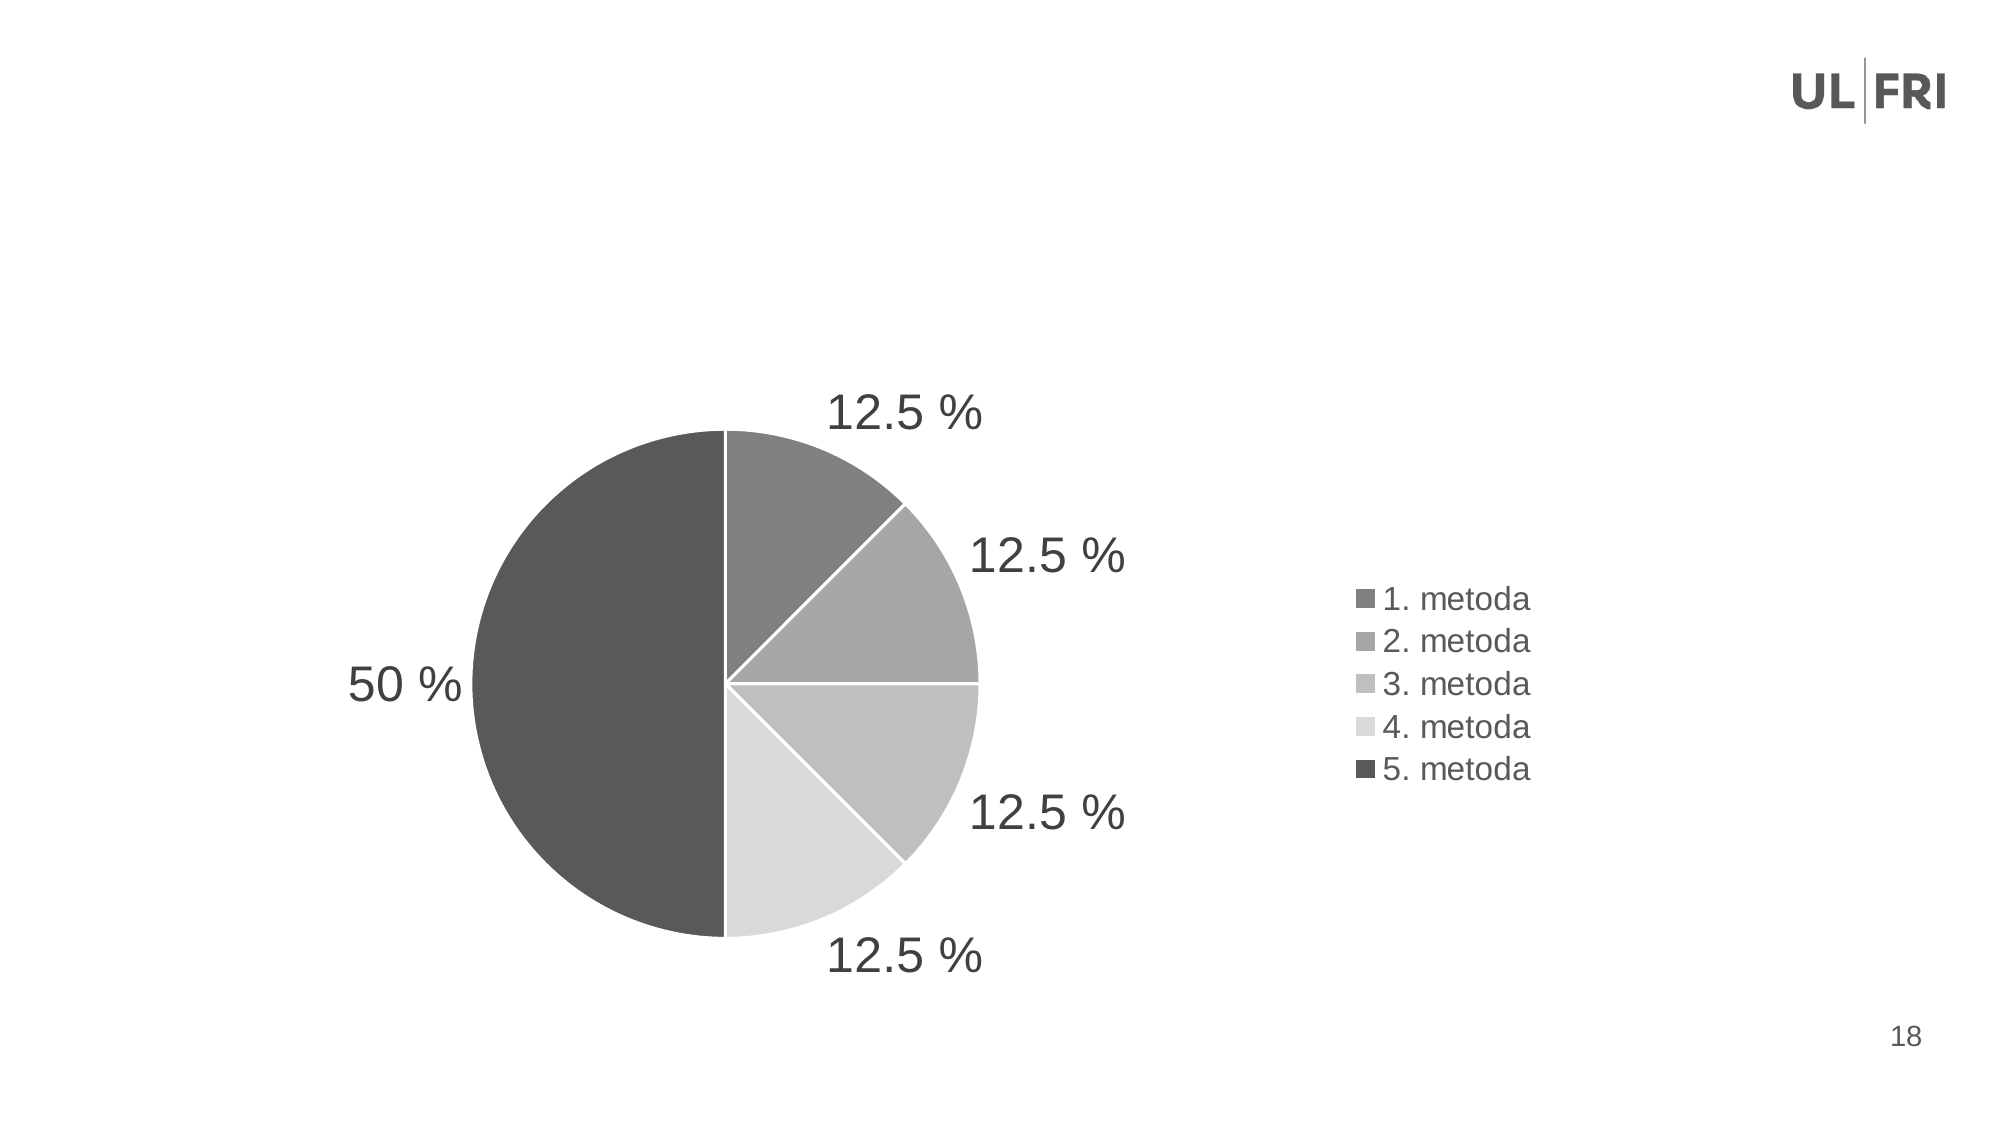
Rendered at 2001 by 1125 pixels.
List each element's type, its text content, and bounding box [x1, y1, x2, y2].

slide_number 18 [1812, 1005, 1938, 1066]
chart [137, 362, 1555, 1006]
picture [1793, 57, 1945, 124]
